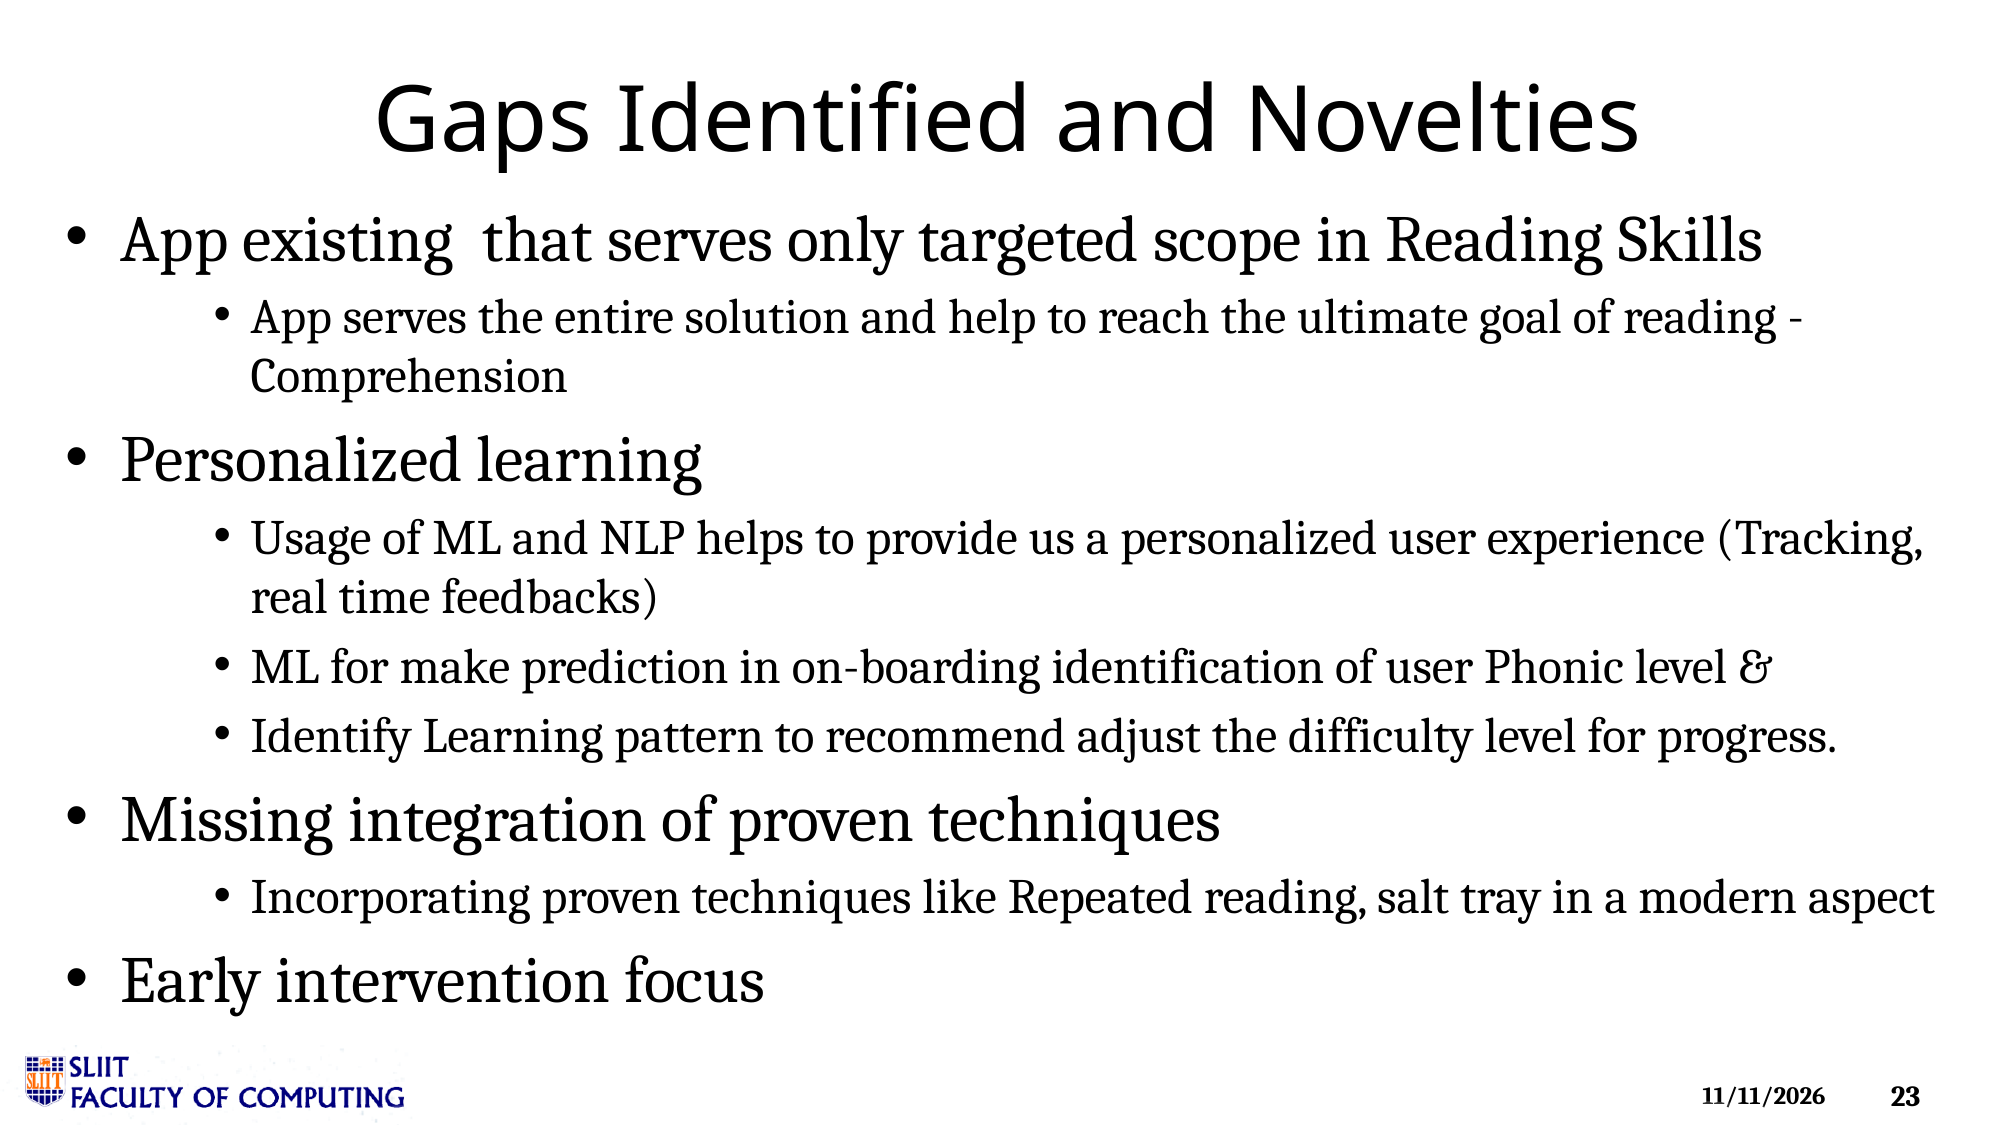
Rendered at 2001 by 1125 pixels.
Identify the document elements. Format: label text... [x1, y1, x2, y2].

title Gaps Identified and Novelties [50, 50, 1967, 180]
picture [0, 1045, 413, 1124]
list App existing that serves only targeted scope in Reading Skills App serves the entire solution and help to reach the ultimate goal of reading - Comprehension Personalized learning Usage of ML and NLP helps to provide us a personalized user experience (Tracking, real time feedbacks) ML for make prediction in on-boarding identification of user Phonic level & Identify Learning pattern to recommend adjust the difficulty level for progress. Missing integration of proven techniques Incorporating proven techniques like Repeated reading, salt tray in a modern aspect Early intervention focus [50, 187, 1967, 1038]
